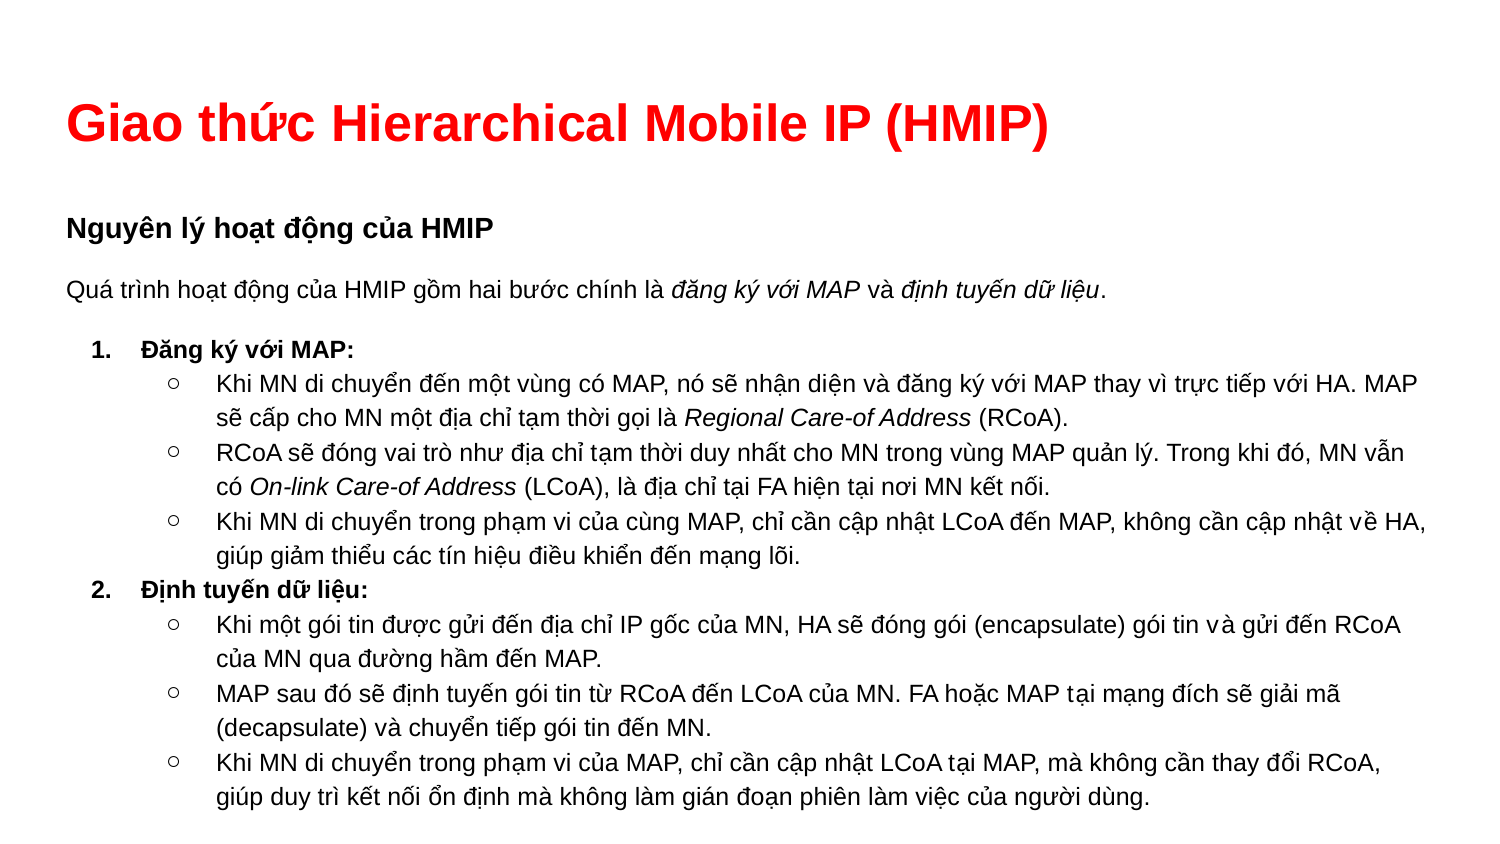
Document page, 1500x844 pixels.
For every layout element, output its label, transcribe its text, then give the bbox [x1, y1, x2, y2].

list Nguyên lý hoạt động của HMIP Quá trình hoạt động của HMIP gồm hai bước chính là đăng ký với MAP và định tuyến dữ liệu. Đăng ký với MAP: Khi MN di chuyển đến một vùng có MAP, nó sẽ nhận diện và đăng ký với MAP thay vì trực tiếp với HA. MAP sẽ cấp cho MN một địa chỉ tạm thời gọi là Regional Care-of Address (RCoA). RCoA sẽ đóng vai trò như địa chỉ tạm thời duy nhất cho MN trong vùng MAP quản lý. Trong khi đó, MN vẫn có On-link Care-of Address (LCoA), là địa chỉ tại FA hiện tại nơi MN kết nối. Khi MN di chuyển trong phạm vi của cùng MAP, chỉ cần cập nhật LCoA đến MAP, không cần cập nhật về HA, giúp giảm thiểu các tín hiệu điều khiển đến mạng lõi. Định tuyến dữ liệu: Khi một gói tin được gửi đến địa chỉ IP gốc của MN, HA sẽ đóng gói (encapsulate) gói tin và gửi đến RCoA của MN qua đường hầm đến MAP. MAP sau đó sẽ định tuyến gói tin từ RCoA đến LCoA của MN. FA hoặc MAP tại mạng đích sẽ giải mã (decapsulate) và chuyển tiếp gói tin đến MN. Khi MN di chuyển trong phạm vi của MAP, chỉ cần cập nhật LCoA tại MAP, mà không cần thay đổi RCoA, giúp duy trì kết nối ổn định mà không làm gián đoạn phiên làm việc của người dùng. [51, 189, 1449, 833]
title Giao thức Hierarchical Mobile IP (HMIP) [51, 72, 1449, 167]
